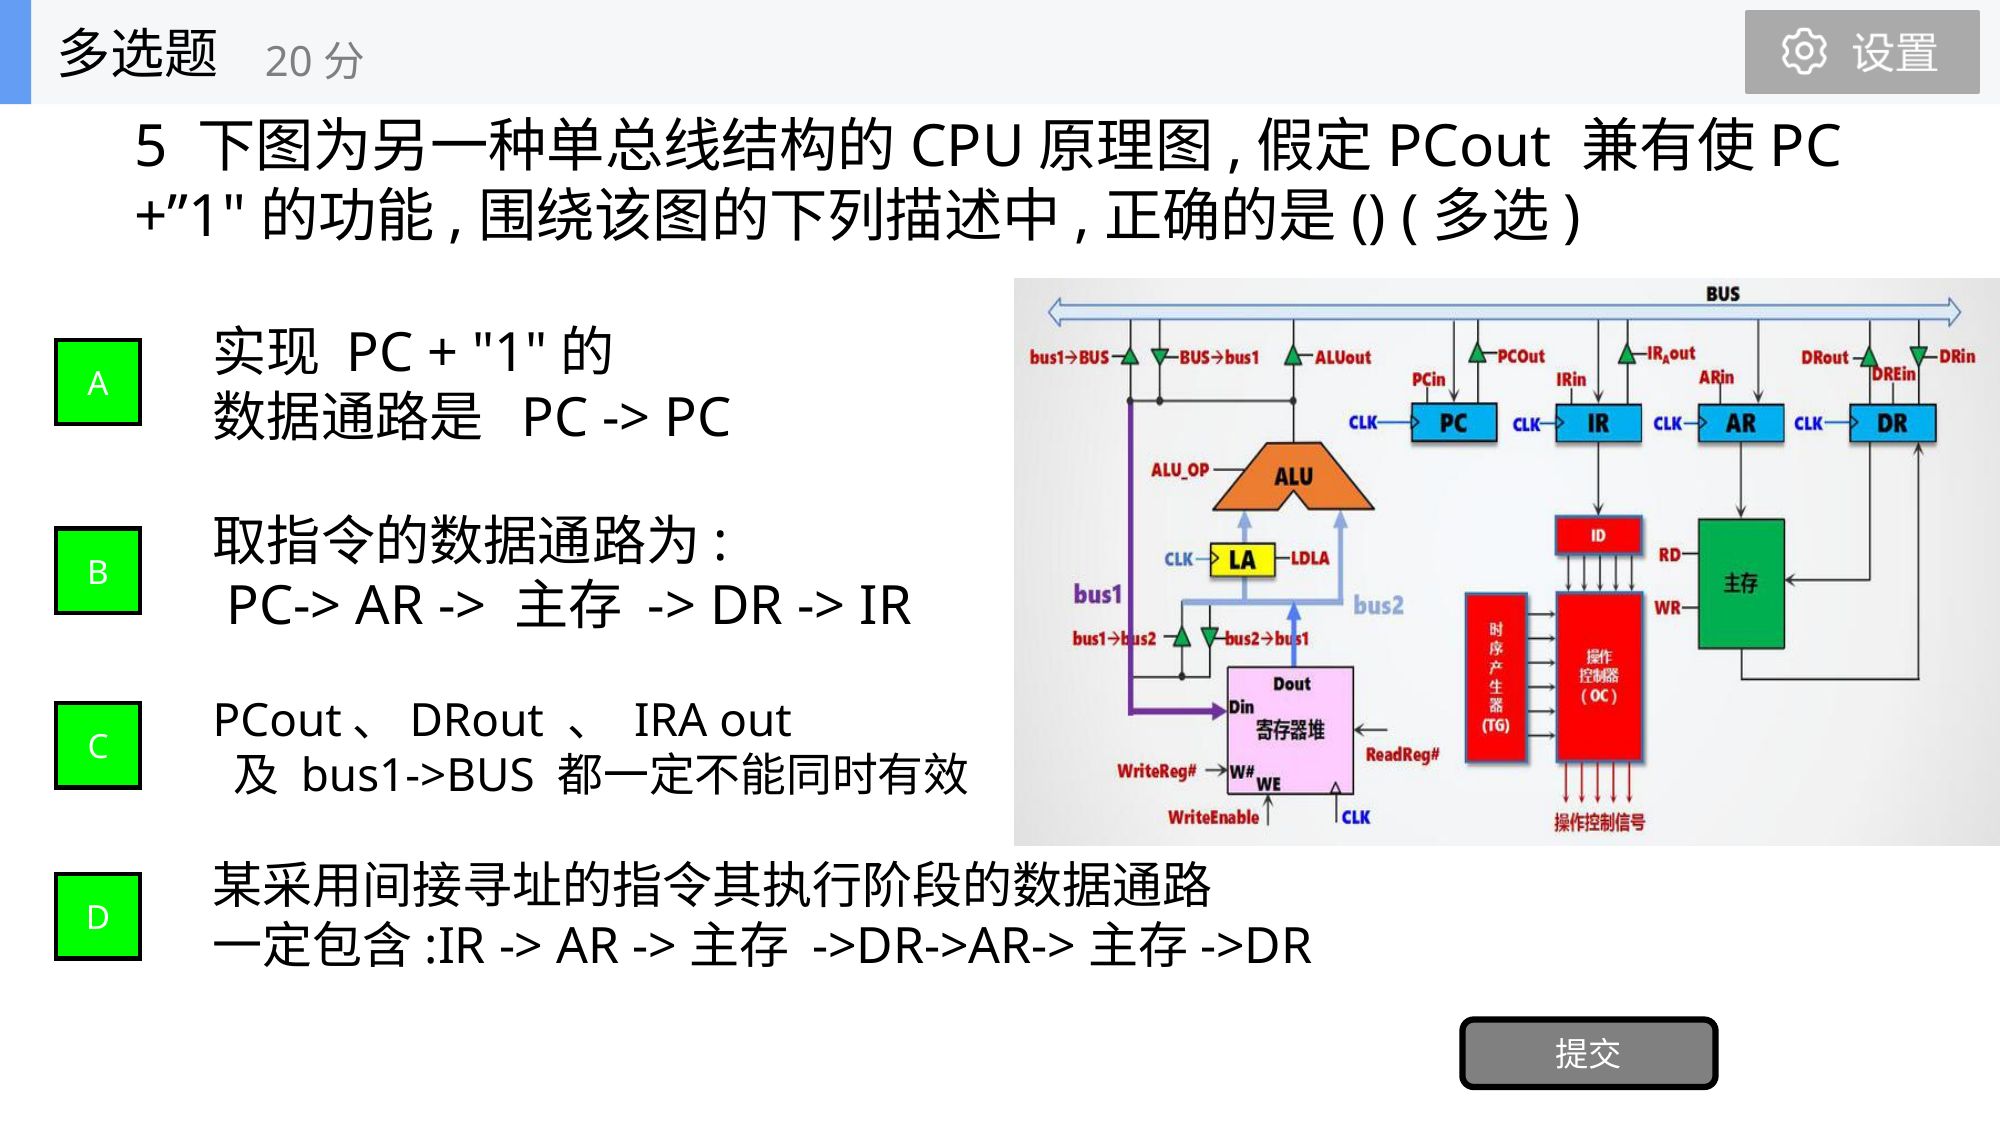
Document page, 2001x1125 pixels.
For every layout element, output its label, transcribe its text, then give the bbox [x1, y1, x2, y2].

text_box 5 下图为另一种单总线结构的CPU原理图,假定PCout 兼有使PC +”1"的功能,围绕该图的下列描述中,正确的是() (多选) [120, 105, 1909, 256]
picture [1014, 278, 2000, 846]
text_box D [55, 873, 141, 959]
text_box 提交 [1461, 1018, 1717, 1089]
picture [1745, 10, 1980, 94]
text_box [0, 0, 2000, 105]
text_box PCout、DRout 、 IRA out 及 bus1->BUS 都一定不能同时有效 [197, 682, 1014, 808]
text_box B [55, 528, 141, 614]
text_box 实现 PC + "1"的 数据通路是 PC -> PC [197, 309, 829, 455]
text_box 某采用间接寻址的指令其执行阶段的数据通路 一定包含:IR -> AR ->主存 ->DR->AR->主存->DR [197, 846, 1562, 982]
text_box C [55, 702, 141, 788]
text_box 取指令的数据通路为: PC-> AR -> 主存 -> DR -> IR [197, 498, 1014, 643]
text_box A [55, 339, 141, 425]
